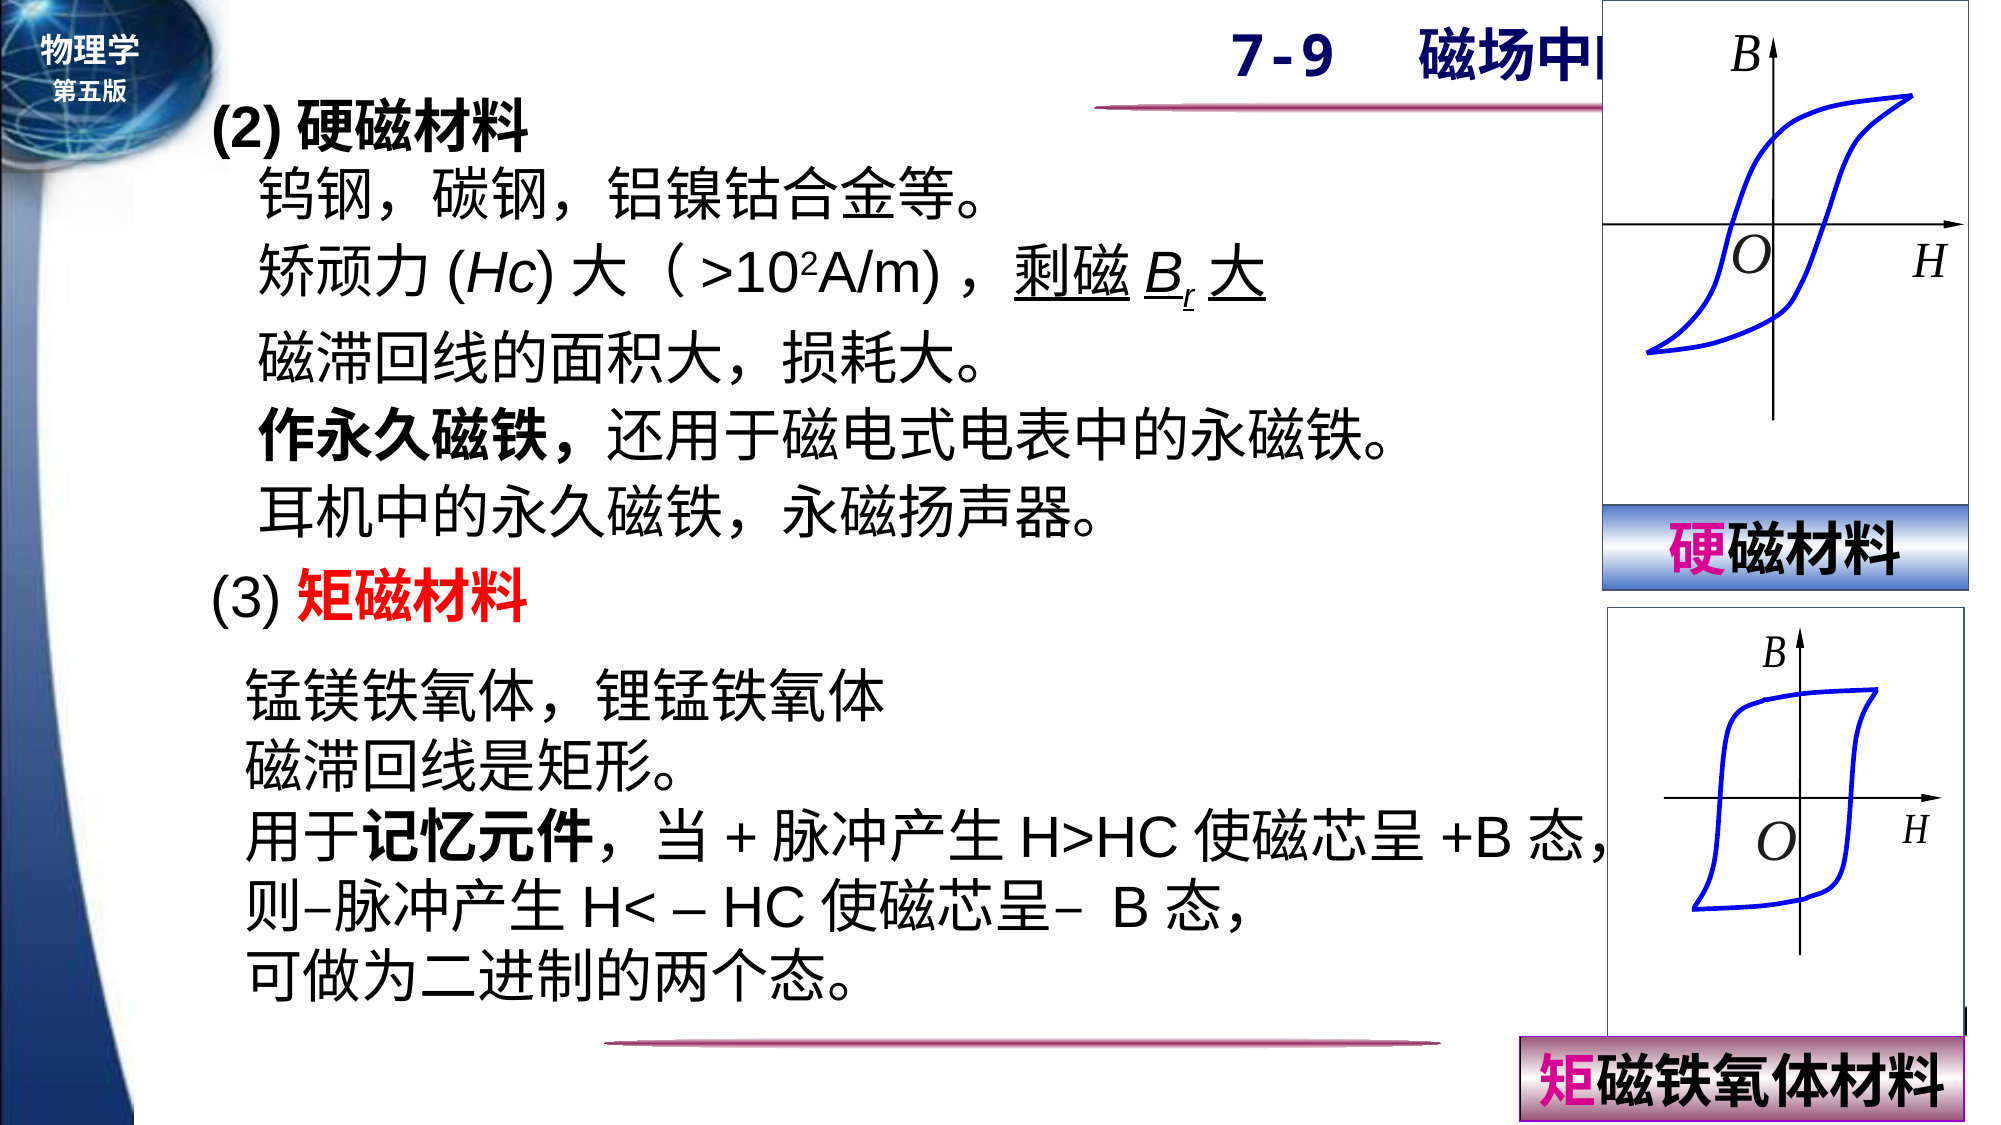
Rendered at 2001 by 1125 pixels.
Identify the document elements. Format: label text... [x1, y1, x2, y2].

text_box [1519, 607, 1965, 1123]
picture [0, 0, 229, 1125]
text_box 锰镁铁氧体，锂锰铁氧体 磁滞回线是矩形。 用于记忆元件，当+脉冲产生H>HC使磁芯呈+B态， 则–脉冲产生H< – HC使磁芯呈– B态， 可做为二进制的两个态。 [230, 651, 1519, 1017]
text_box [1602, 0, 1969, 592]
text_box (2)硬磁材料 [196, 82, 545, 167]
text_box 钨钢，碳钢，铝镍钴合金等。 矫顽力(Hc)大（>102A/m)，剩磁Br大 磁滞回线的面积大，损耗大。 作永久磁铁，还用于磁电式电表中的永磁铁。 耳机中的永久磁铁，永磁扬声器。 [242, 149, 1566, 553]
text_box (3)矩磁材料 [196, 551, 545, 637]
